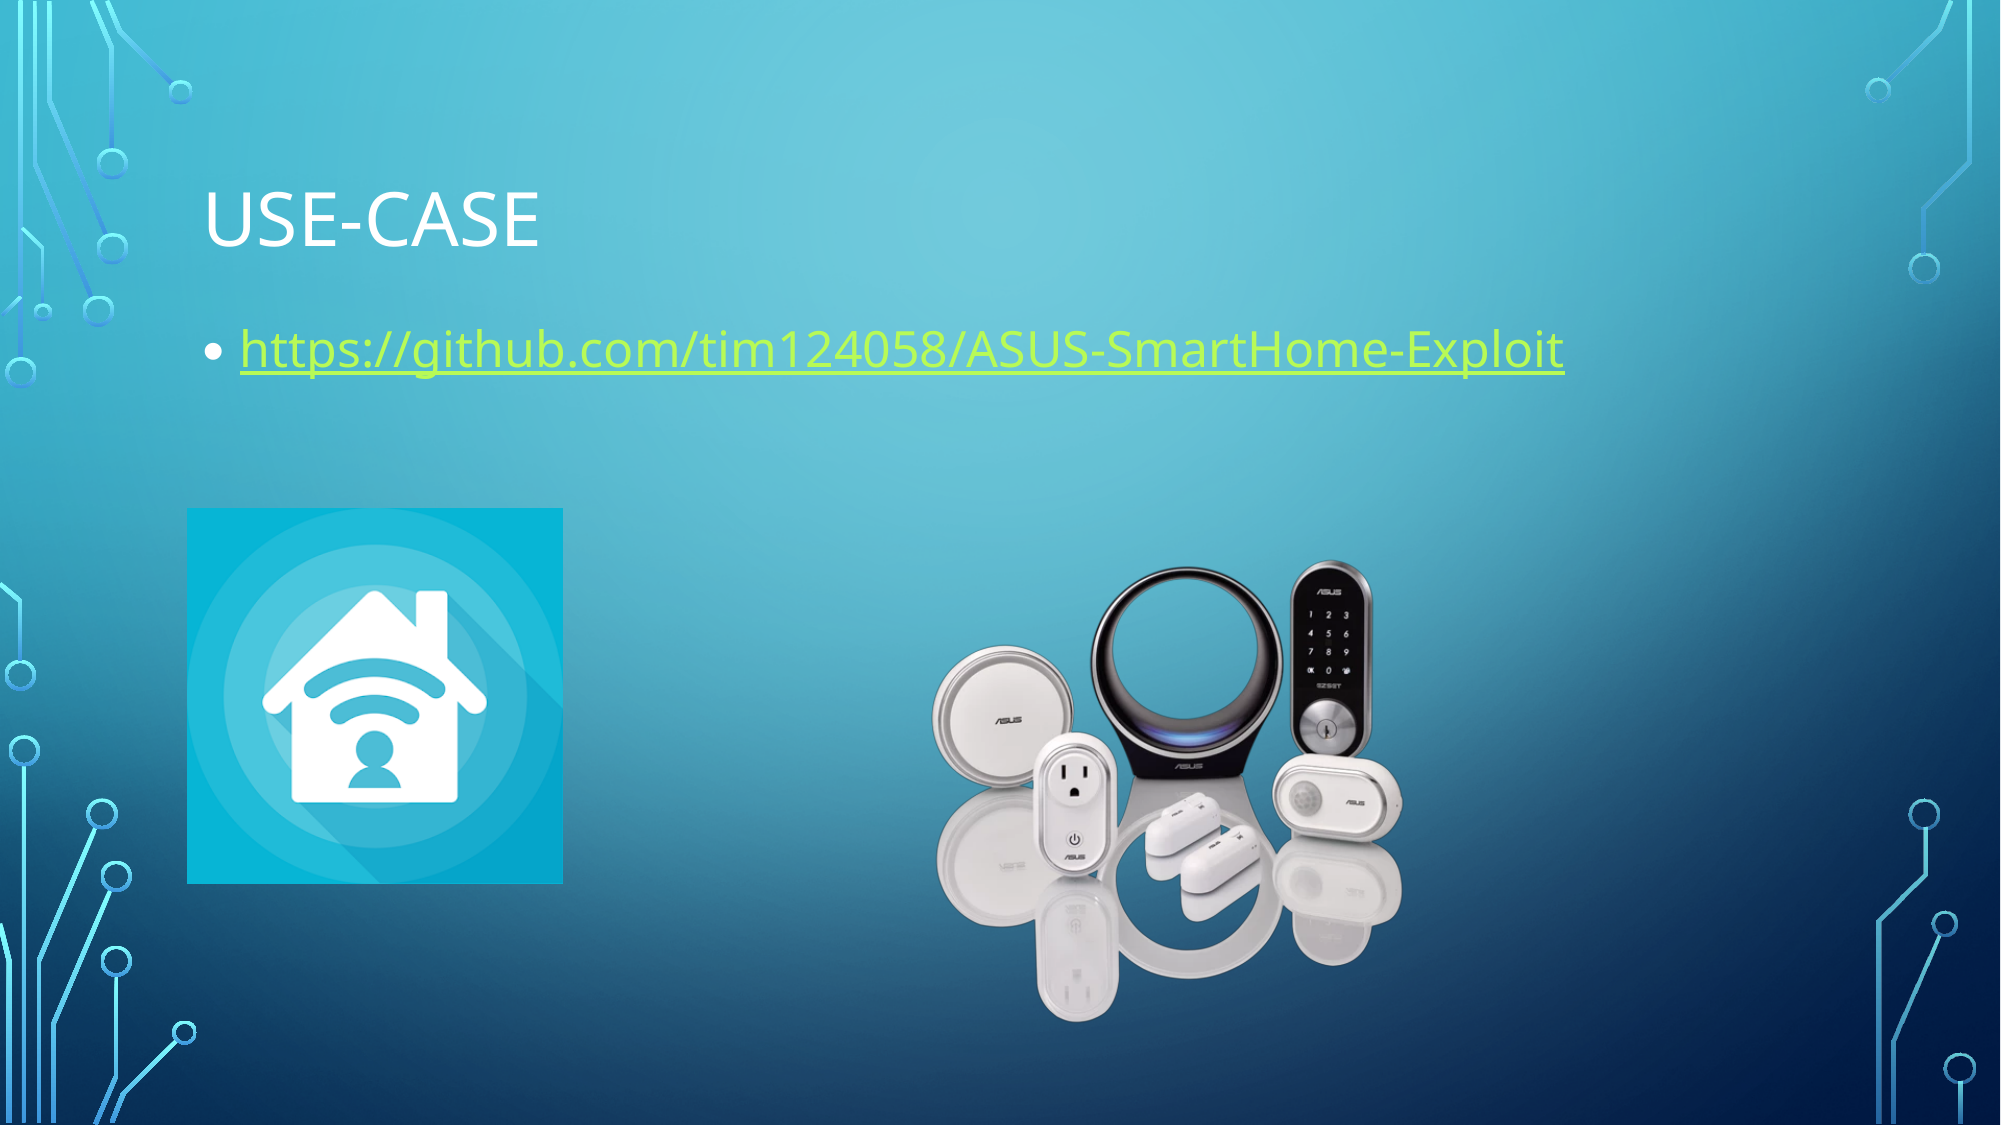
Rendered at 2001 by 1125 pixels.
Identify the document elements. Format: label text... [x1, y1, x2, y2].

picture [186, 508, 563, 885]
title USE-CASE [187, 101, 1813, 295]
picture [855, 508, 1482, 1035]
list https://github.com/tim124058/ASUS-SmartHome-Exploit [187, 295, 1813, 466]
